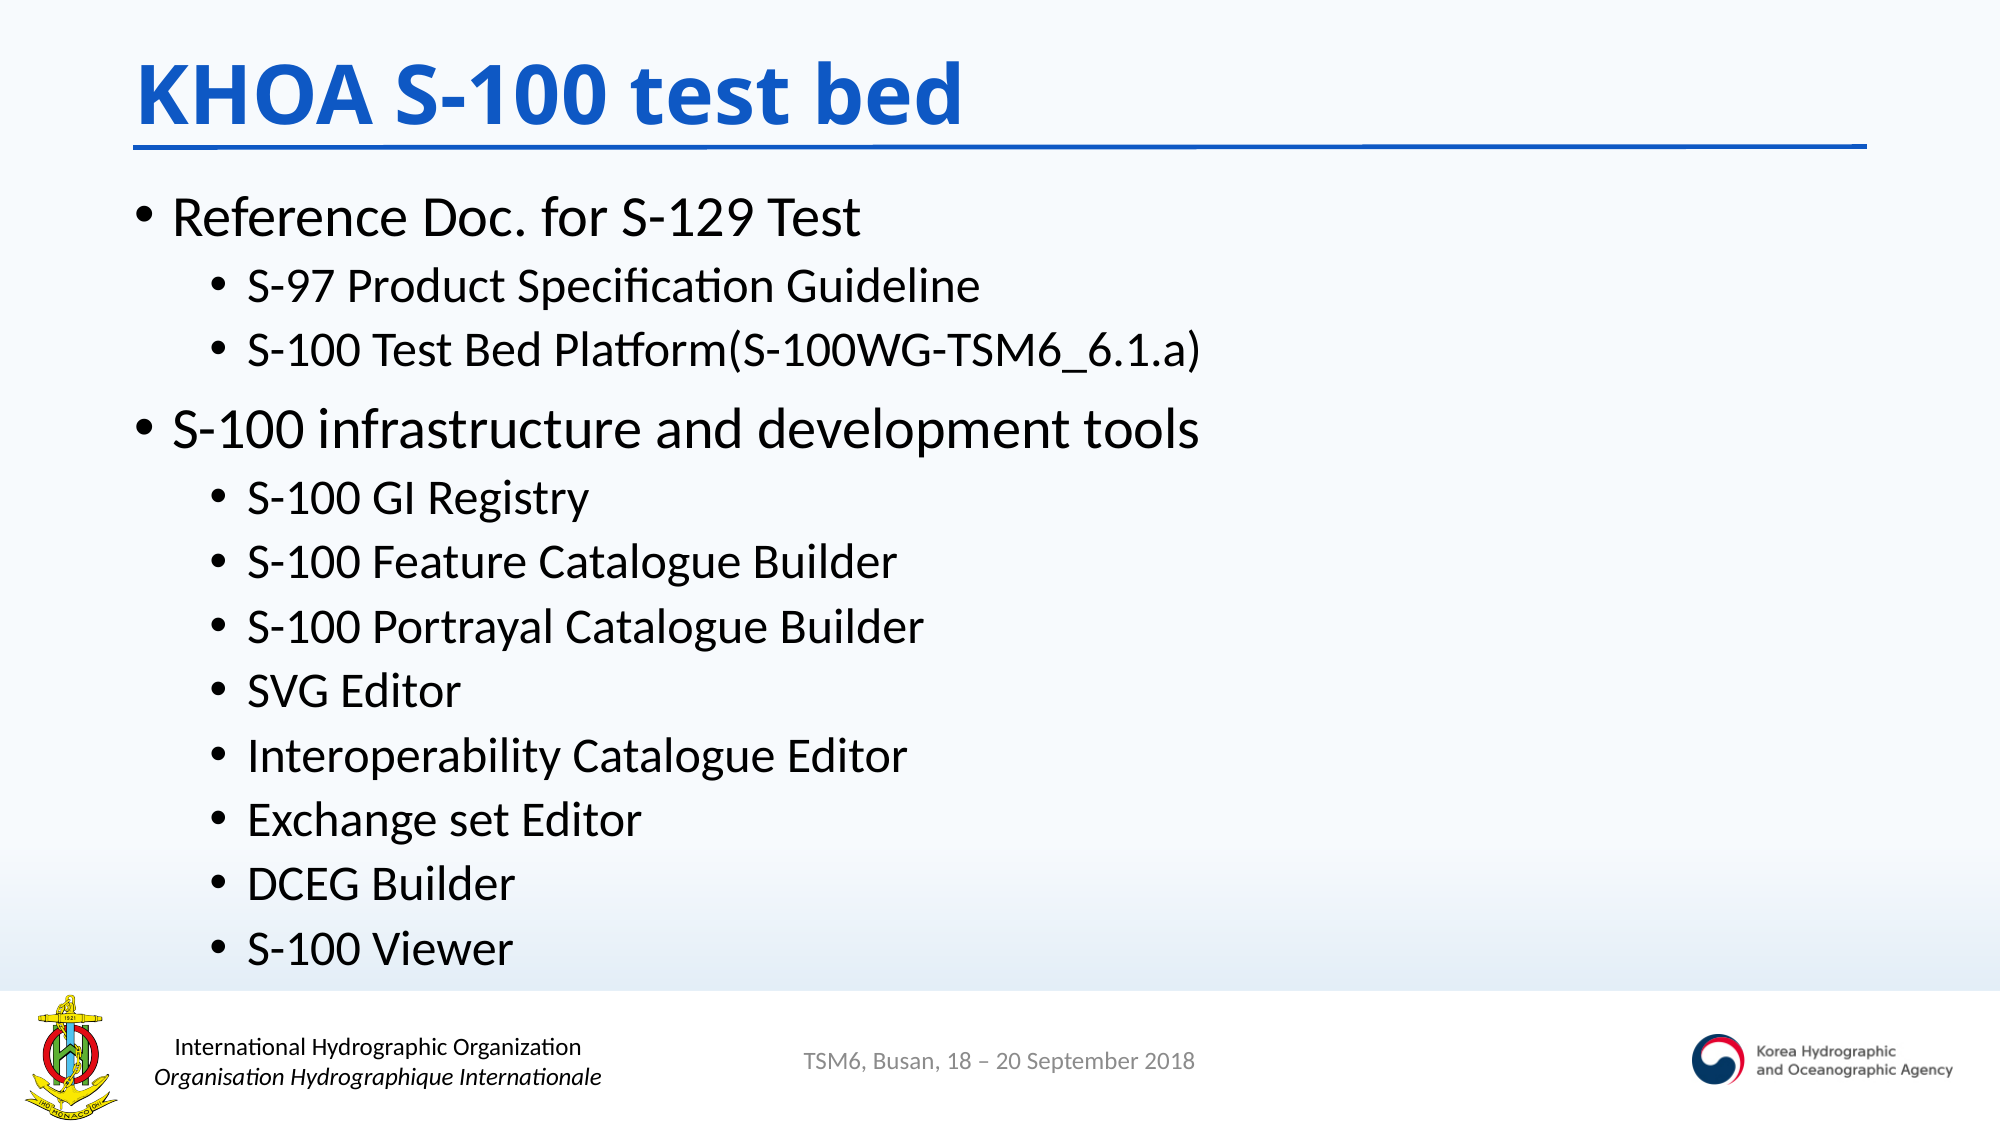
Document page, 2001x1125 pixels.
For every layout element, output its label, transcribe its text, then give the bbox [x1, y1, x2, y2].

footer TSM6, Busan, 18 – 20 September 2018 [662, 1029, 1338, 1090]
picture [17, 990, 122, 1125]
list Reference Doc. for S-129 Test S-97 Product Specification Guideline S-100 Test Bed Platform(S-100WG-TSM6_6.1.a) S-100 infrastructure and development tools S-100 GI Registry S-100 Feature Catalogue Builder S-100 Portrayal Catalogue Builder SVG Editor Interoperability Catalogue Editor Exchange set Editor DCEG Builder S-100 Viewer [119, 178, 1866, 1061]
title KHOA S-100 test bed [119, 45, 1593, 150]
picture [1691, 1034, 1956, 1085]
